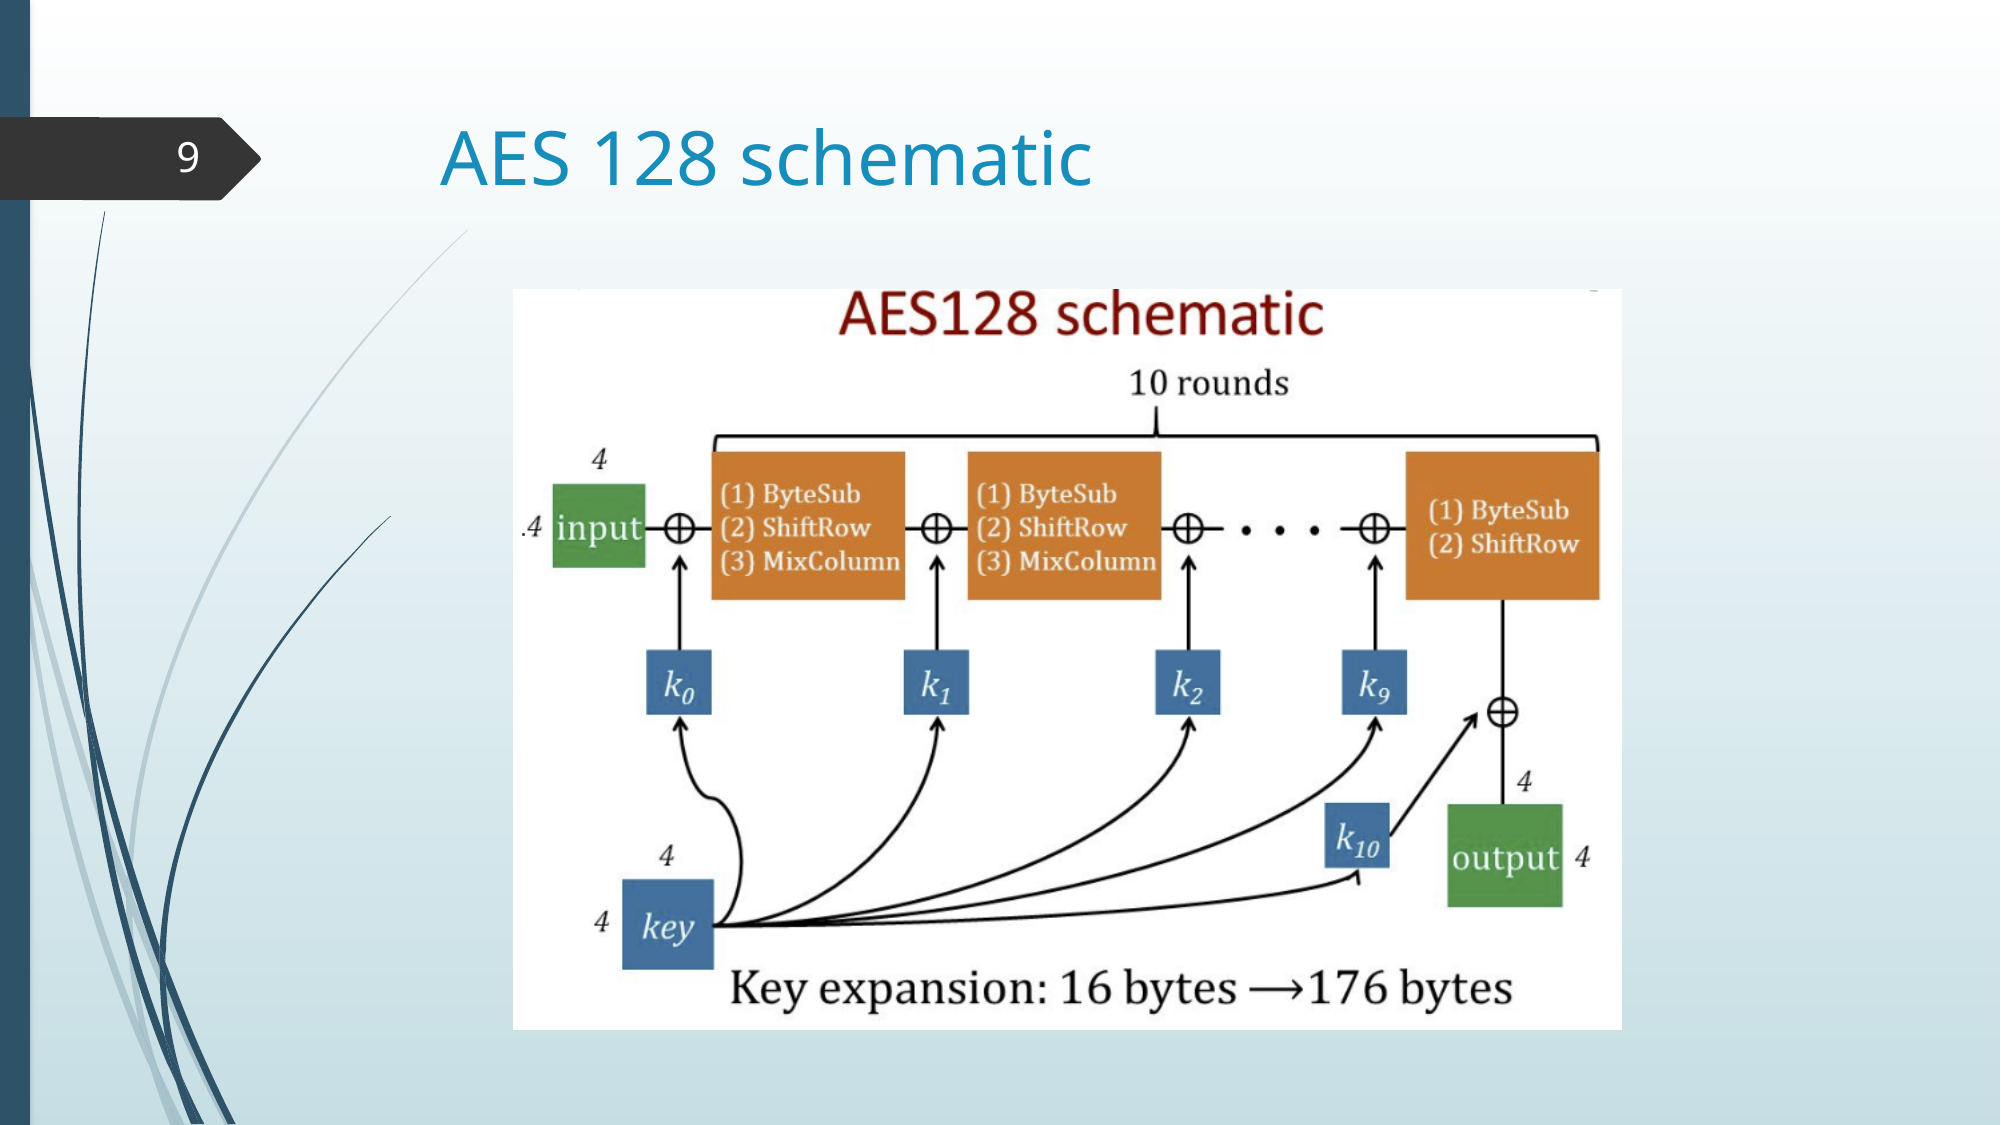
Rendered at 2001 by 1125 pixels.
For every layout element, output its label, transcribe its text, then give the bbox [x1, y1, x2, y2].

slide_number 9 [87, 129, 216, 190]
title AES 128 schematic [425, 102, 1888, 313]
picture [512, 289, 1623, 1031]
